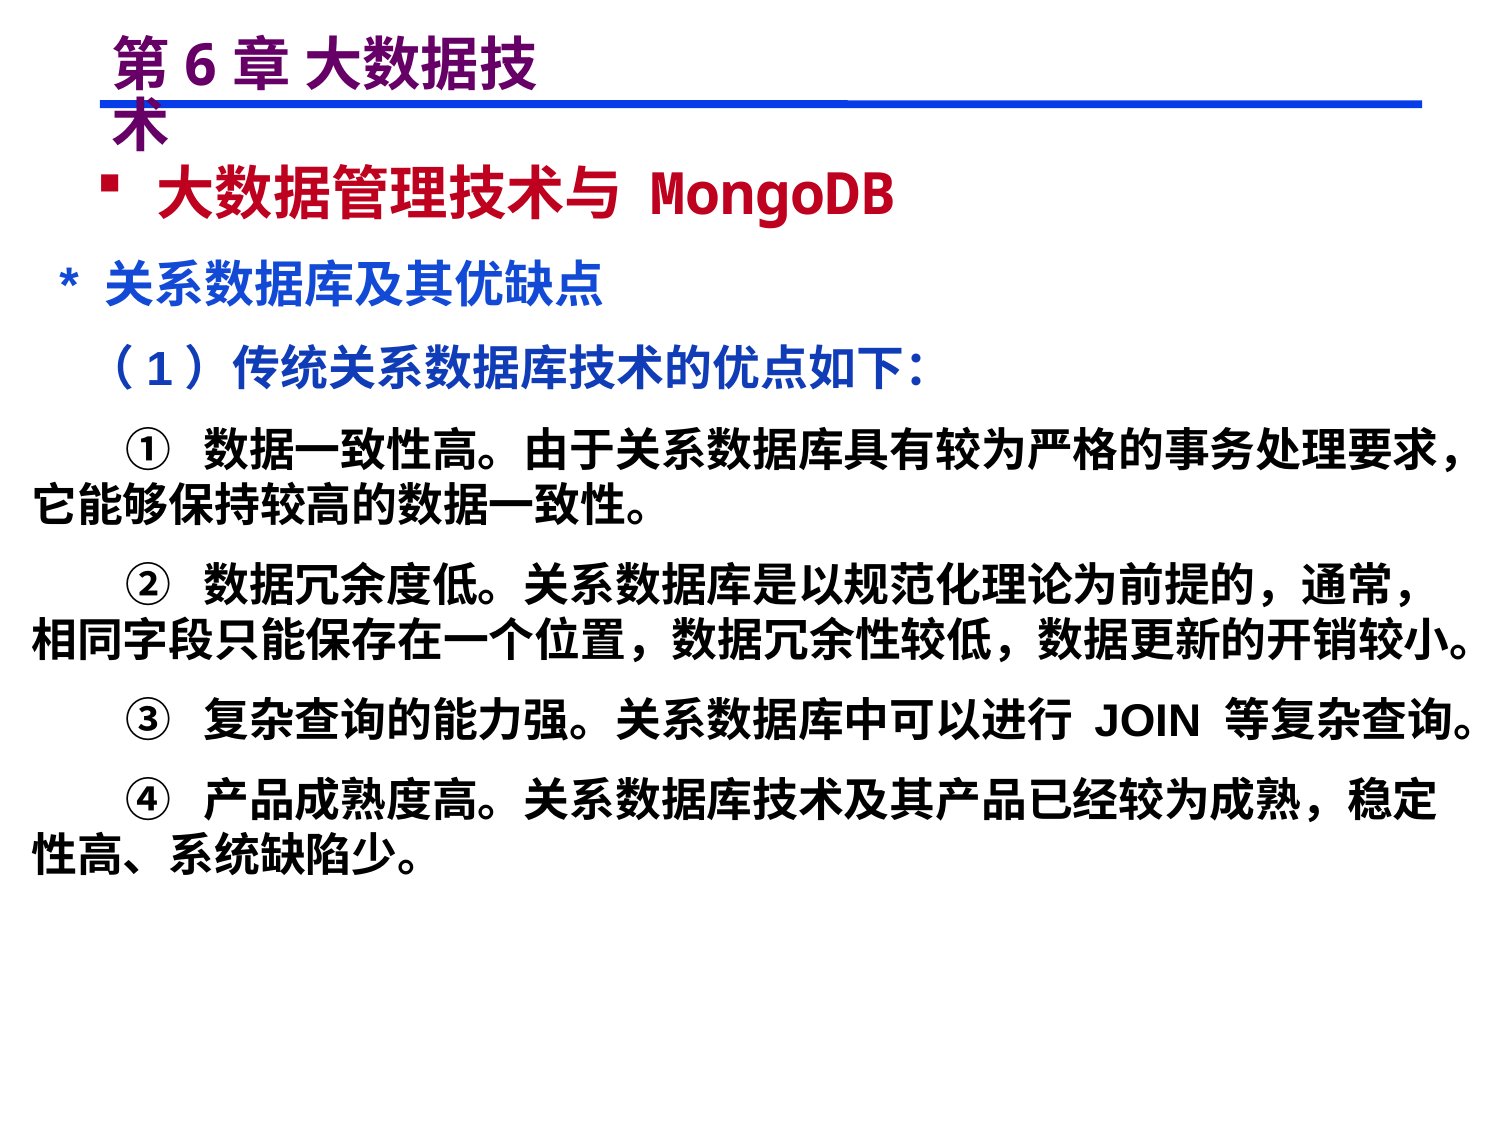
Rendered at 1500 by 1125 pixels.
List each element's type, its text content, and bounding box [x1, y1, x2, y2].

title 第6章 大数据技术 [100, 32, 593, 148]
text_box * 关系数据库及其优缺点 （1）传统关系数据库技术的优点如下： ① 数据一致性高。由于关系数据库具有较为严格的事务处理要求，它能够保持较高的数据一致性。 ② 数据冗余度低。关系数据库是以规范化理论为前提的，通常，相同字段只能保存在一个位置，数据冗余性较低，数据更新的开销较小。 ③ 复杂查询的能力强。关系数据库中可以进行 JOIN 等复杂查询。 ④ 产品成熟度高。关系数据库技术及其产品已经较为成熟，稳定性高、系统缺陷少。 [16, 245, 1486, 906]
text_box 大数据管理技术与 MongoDB [81, 148, 942, 231]
